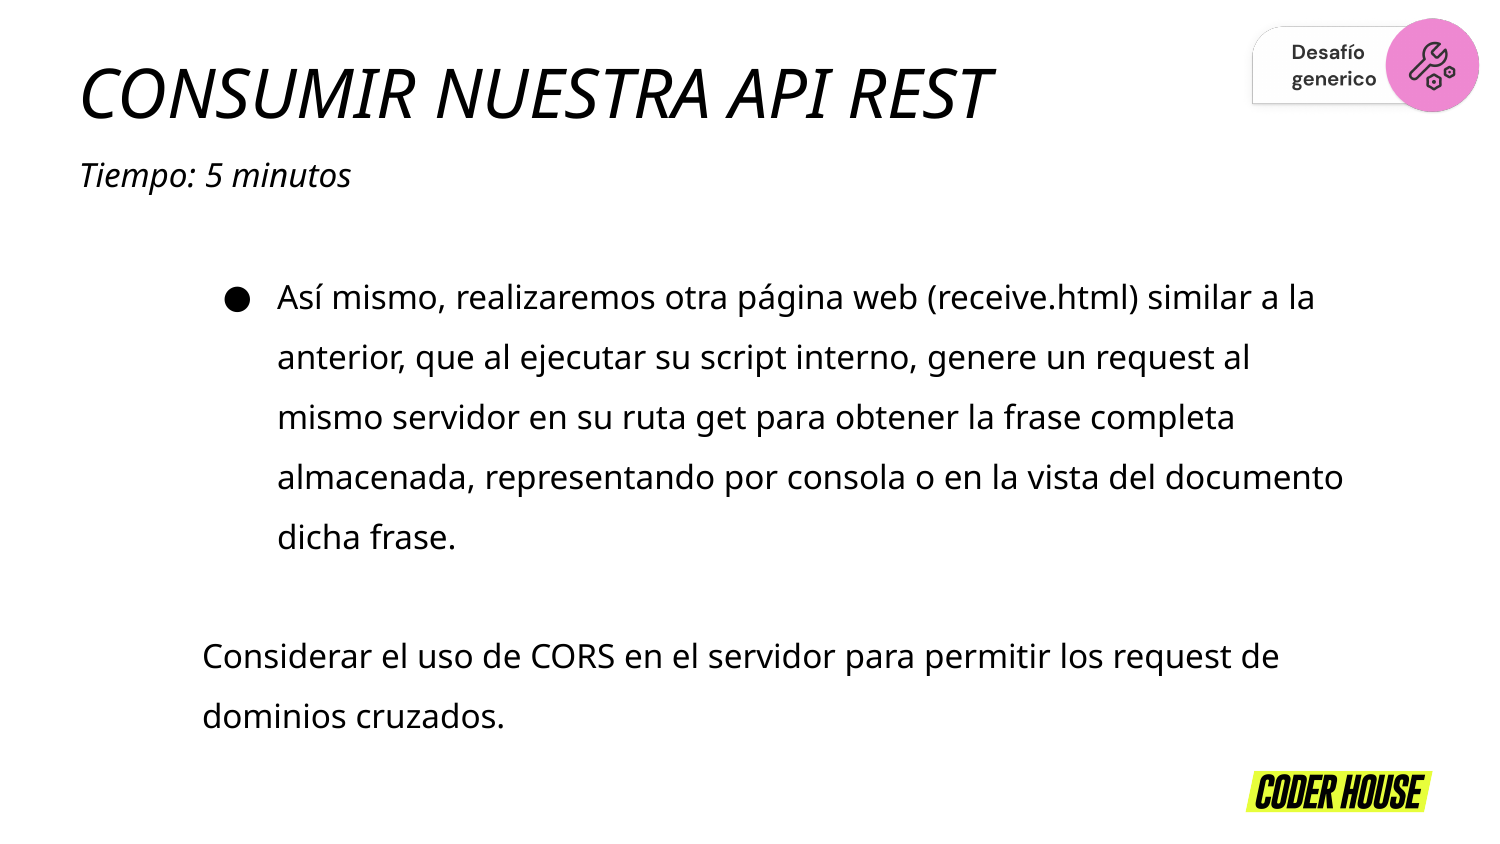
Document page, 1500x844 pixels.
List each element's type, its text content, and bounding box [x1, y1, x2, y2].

text_box Así mismo, realizaremos otra página web (receive.html) similar a la anterior, que al ejecutar su script interno, genere un request al mismo servidor en su ruta get para obtener la frase completa almacenada, representando por consola o en la vista del documento dicha frase. Considerar el uso de CORS en el servidor para permitir los request de dominios cruzados. [187, 201, 1374, 791]
picture [1231, 12, 1500, 118]
picture [1241, 764, 1437, 819]
text_box Tiempo: 5 minutos [63, 119, 557, 210]
text_box CONSUMIR NUESTRA API REST [63, 35, 1299, 153]
